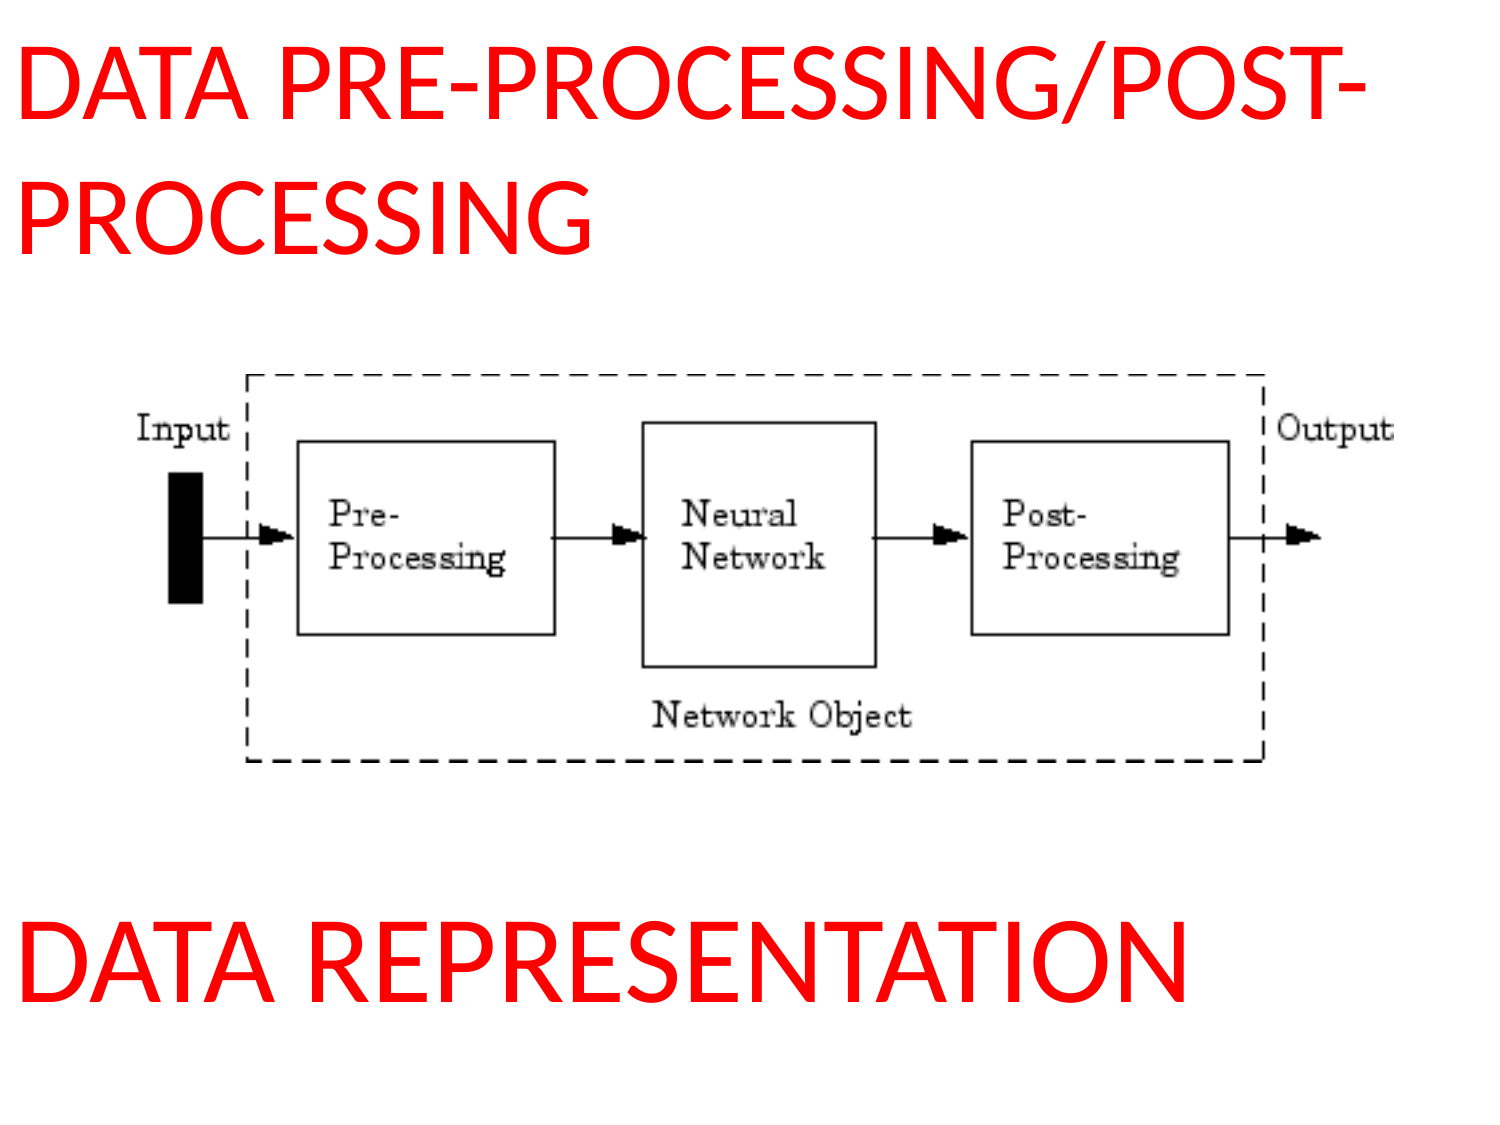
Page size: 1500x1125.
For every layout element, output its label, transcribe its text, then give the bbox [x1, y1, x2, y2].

text_box DATA PRE-PROCESSING/POST- PROCESSING DATA REPRESENTATION [0, 0, 1463, 1035]
picture [137, 374, 1394, 763]
